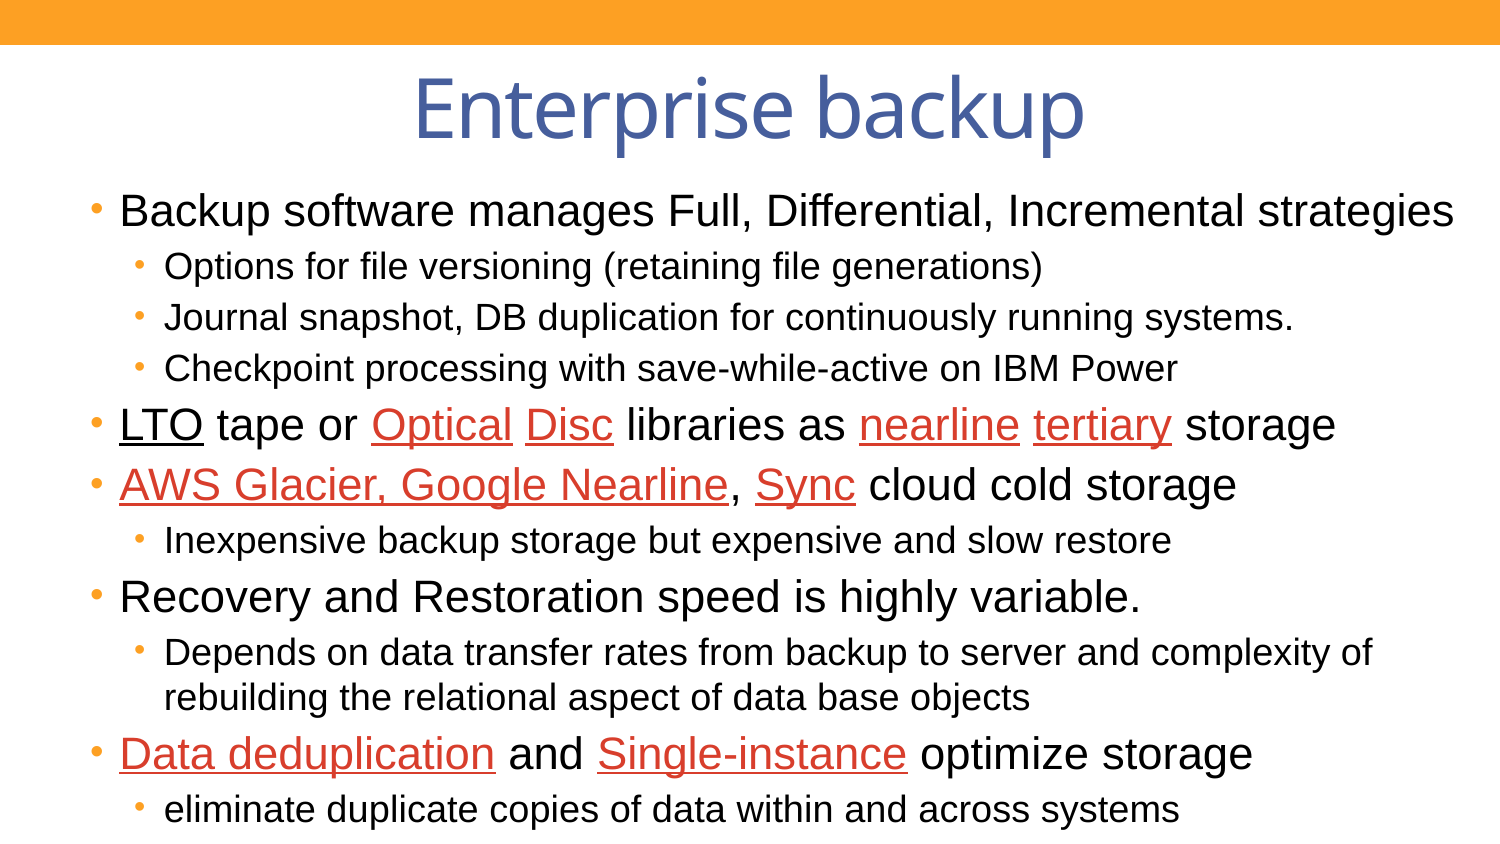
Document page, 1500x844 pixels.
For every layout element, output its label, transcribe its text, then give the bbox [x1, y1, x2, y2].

list Backup software manages Full, Differential, Incremental strategies Options for file versioning (retaining file generations) Journal snapshot, DB duplication for continuously running systems. Checkpoint processing with save-while-active on IBM Power LTO tape or Optical Disc libraries as nearline tertiary storage AWS Glacier, Google Nearline, Sync cloud cold storage Inexpensive backup storage but expensive and slow restore Recovery and Restoration speed is highly variable. Depends on data transfer rates from backup to server and complexity of rebuilding the relational aspect of data base objects Data deduplication and Single-instance optimize storage eliminate duplicate copies of data within and across systems [75, 173, 1500, 844]
title Enterprise backup [75, 43, 1425, 166]
